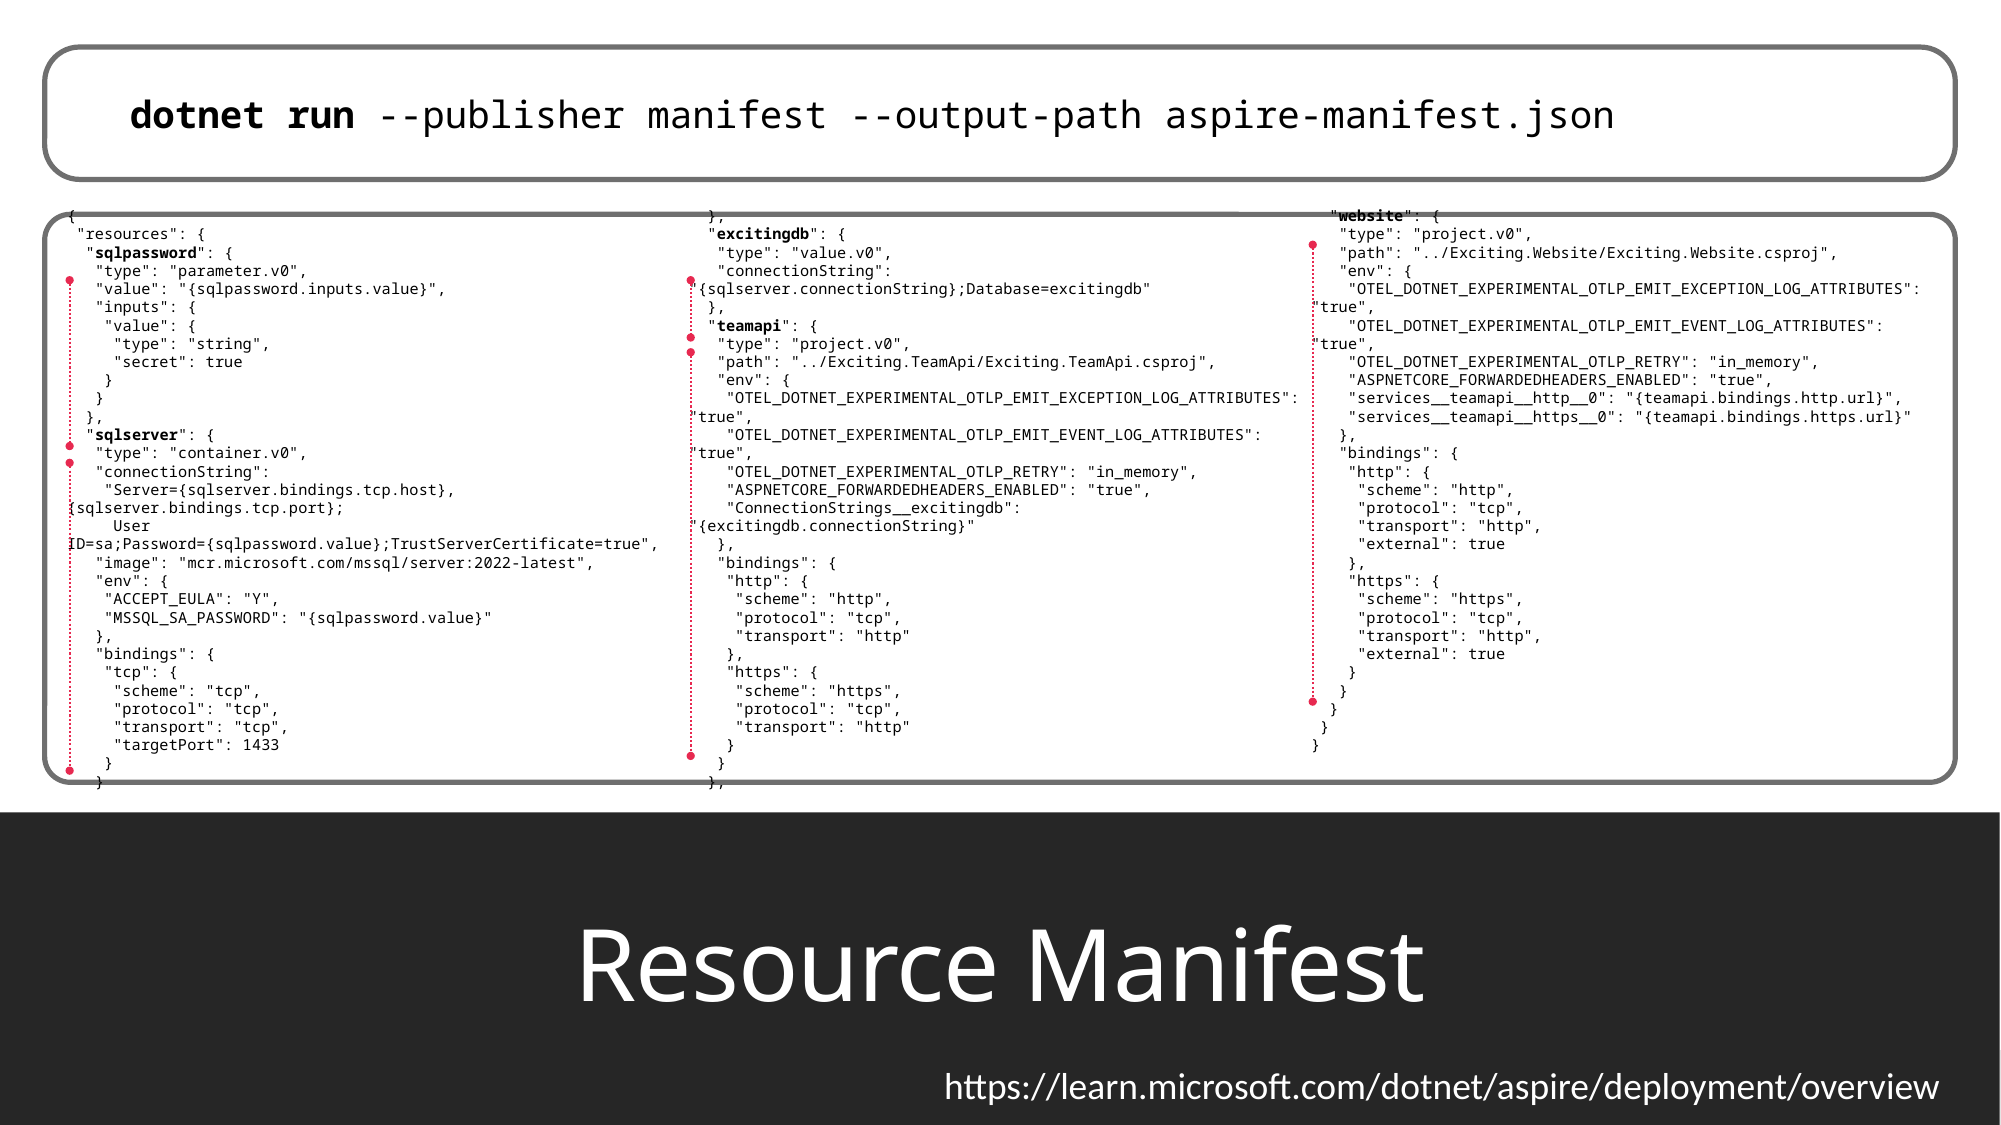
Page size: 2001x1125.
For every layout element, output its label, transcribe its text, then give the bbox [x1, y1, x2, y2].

text_box dotnet run --publisher manifest --output-path aspire-manifest.json [43, 45, 1957, 181]
text_box { "resources": { "sqlpassword": { "type": "parameter.v0", "value": "{sqlpassword.inputs.value}", "inputs": { "value": { "type": "string", "secret": true } } }, "sqlserver": { "type": "container.v0", "connectionString": "Server={sqlserver.bindings.tcp.host},{sqlserver.bindings.tcp.port}; User ID=sa;Password={sqlpassword.value};TrustServerCertificate=true", "image": "mcr.microsoft.com/mssql/server:2022-latest", "env": { "ACCEPT_EULA": "Y", "MSSQL_SA_PASSWORD": "{sqlpassword.value}" }, "bindings": { "tcp": { "scheme": "tcp", "protocol": "tcp", "transport": "tcp", "targetPort": 1433 } } }, "excitingdb": { "type": "value.v0", "connectionString": "{sqlserver.connectionString};Database=excitingdb" }, "teamapi": { "type": "project.v0", "path": "../Exciting.TeamApi/Exciting.TeamApi.csproj", "env": { "OTEL_DOTNET_EXPERIMENTAL_OTLP_EMIT_EXCEPTION_LOG_ATTRIBUTES": "true", "OTEL_DOTNET_EXPERIMENTAL_OTLP_EMIT_EVENT_LOG_ATTRIBUTES": "true", "OTEL_DOTNET_EXPERIMENTAL_OTLP_RETRY": "in_memory", "ASPNETCORE_FORWARDEDHEADERS_ENABLED": "true", "ConnectionStrings__excitingdb": "{excitingdb.connectionString}" }, "bindings": { "http": { "scheme": "http", "protocol": "tcp", "transport": "http" }, "https": { "scheme": "https", "protocol": "tcp", "transport": "http" } } }, "website": { "type": "project.v0", "path": "../Exciting.Website/Exciting.Website.csproj", "env": { "OTEL_DOTNET_EXPERIMENTAL_OTLP_EMIT_EXCEPTION_LOG_ATTRIBUTES": "true", "OTEL_DOTNET_EXPERIMENTAL_OTLP_EMIT_EVENT_LOG_ATTRIBUTES": "true", "OTEL_DOTNET_EXPERIMENTAL_OTLP_RETRY": "in_memory", "ASPNETCORE_FORWARDEDHEADERS_ENABLED": "true", "services__teamapi__http__0": "{teamapi.bindings.http.url}", "services__teamapi__https__0": "{teamapi.bindings.https.url}" }, "bindings": { "http": { "scheme": "http", "protocol": "tcp", "transport": "http", "external": true }, "https": { "scheme": "https", "protocol": "tcp", "transport": "http", "external": true } } } } } [43, 213, 1957, 784]
title Resource Manifest [174, 861, 1825, 1030]
text_box https://learn.microsoft.com/dotnet/aspire/deployment/overview [0, 1030, 2000, 1125]
text_box [0, 811, 2000, 1030]
text_box [0, 0, 2000, 811]
